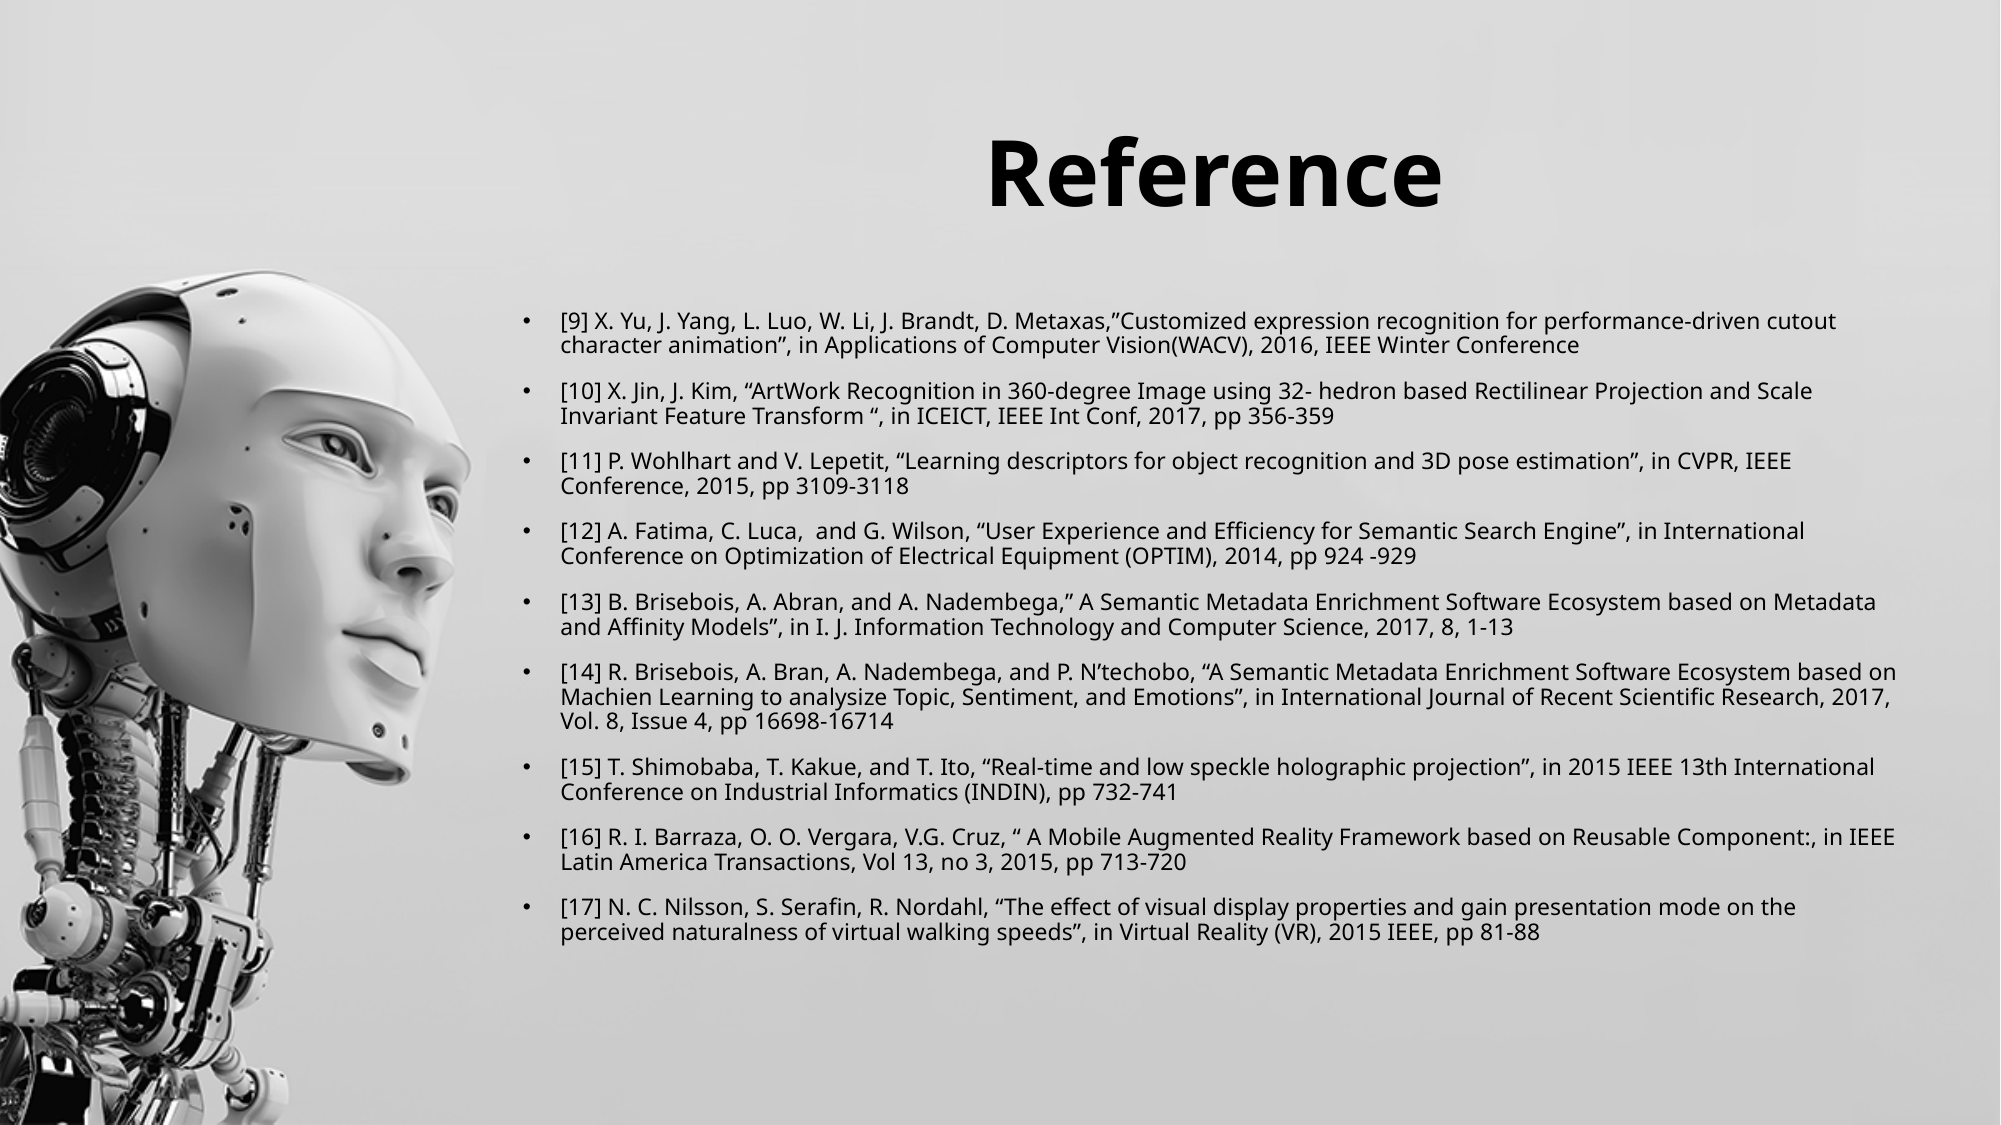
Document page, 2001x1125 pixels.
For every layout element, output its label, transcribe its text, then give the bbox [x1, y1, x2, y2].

title Reference [507, 68, 1923, 286]
list [9] X. Yu, J. Yang, L. Luo, W. Li, J. Brandt, D. Metaxas,”Customized expression recognition for performance-driven cutout character animation”, in Applications of Computer Vision(WACV), 2016, IEEE Winter Conference [10] X. Jin, J. Kim, “ArtWork Recognition in 360-degree Image using 32- hedron based Rectilinear Projection and Scale Invariant Feature Transform “, in ICEICT, IEEE Int Conf, 2017, pp 356-359 [11] P. Wohlhart and V. Lepetit, “Learning descriptors for object recognition and 3D pose estimation”, in CVPR, IEEE Conference, 2015, pp 3109-3118 [12] A. Fatima, C. Luca, and G. Wilson, “User Experience and Efficiency for Semantic Search Engine”, in International Conference on Optimization of Electrical Equipment (OPTIM), 2014, pp 924 -929 [13] B. Brisebois, A. Abran, and A. Nadembega,” A Semantic Metadata Enrichment Software Ecosystem based on Metadata and Affinity Models”, in I. J. Information Technology and Computer Science, 2017, 8, 1-13 [14] R. Brisebois, A. Bran, A. Nadembega, and P. N’techobo, “A Semantic Metadata Enrichment Software Ecosystem based on Machien Learning to analysize Topic, Sentiment, and Emotions”, in International Journal of Recent Scientific Research, 2017, Vol. 8, Issue 4, pp 16698-16714 [15] T. Shimobaba, T. Kakue, and T. Ito, “Real-time and low speckle holographic projection”, in 2015 IEEE 13th International Conference on Industrial Informatics (INDIN), pp 732-741 [16] R. I. Barraza, O. O. Vergara, V.G. Cruz, “ A Mobile Augmented Reality Framework based on Reusable Component:, in IEEE Latin America Transactions, Vol 13, no 3, 2015, pp 713-720 [17] N. C. Nilsson, S. Serafin, R. Nordahl, “The effect of visual display properties and gain presentation mode on the perceived naturalness of virtual walking speeds”, in Virtual Reality (VR), 2015 IEEE, pp 81-88 [507, 302, 1923, 1094]
picture [0, 0, 2001, 1125]
